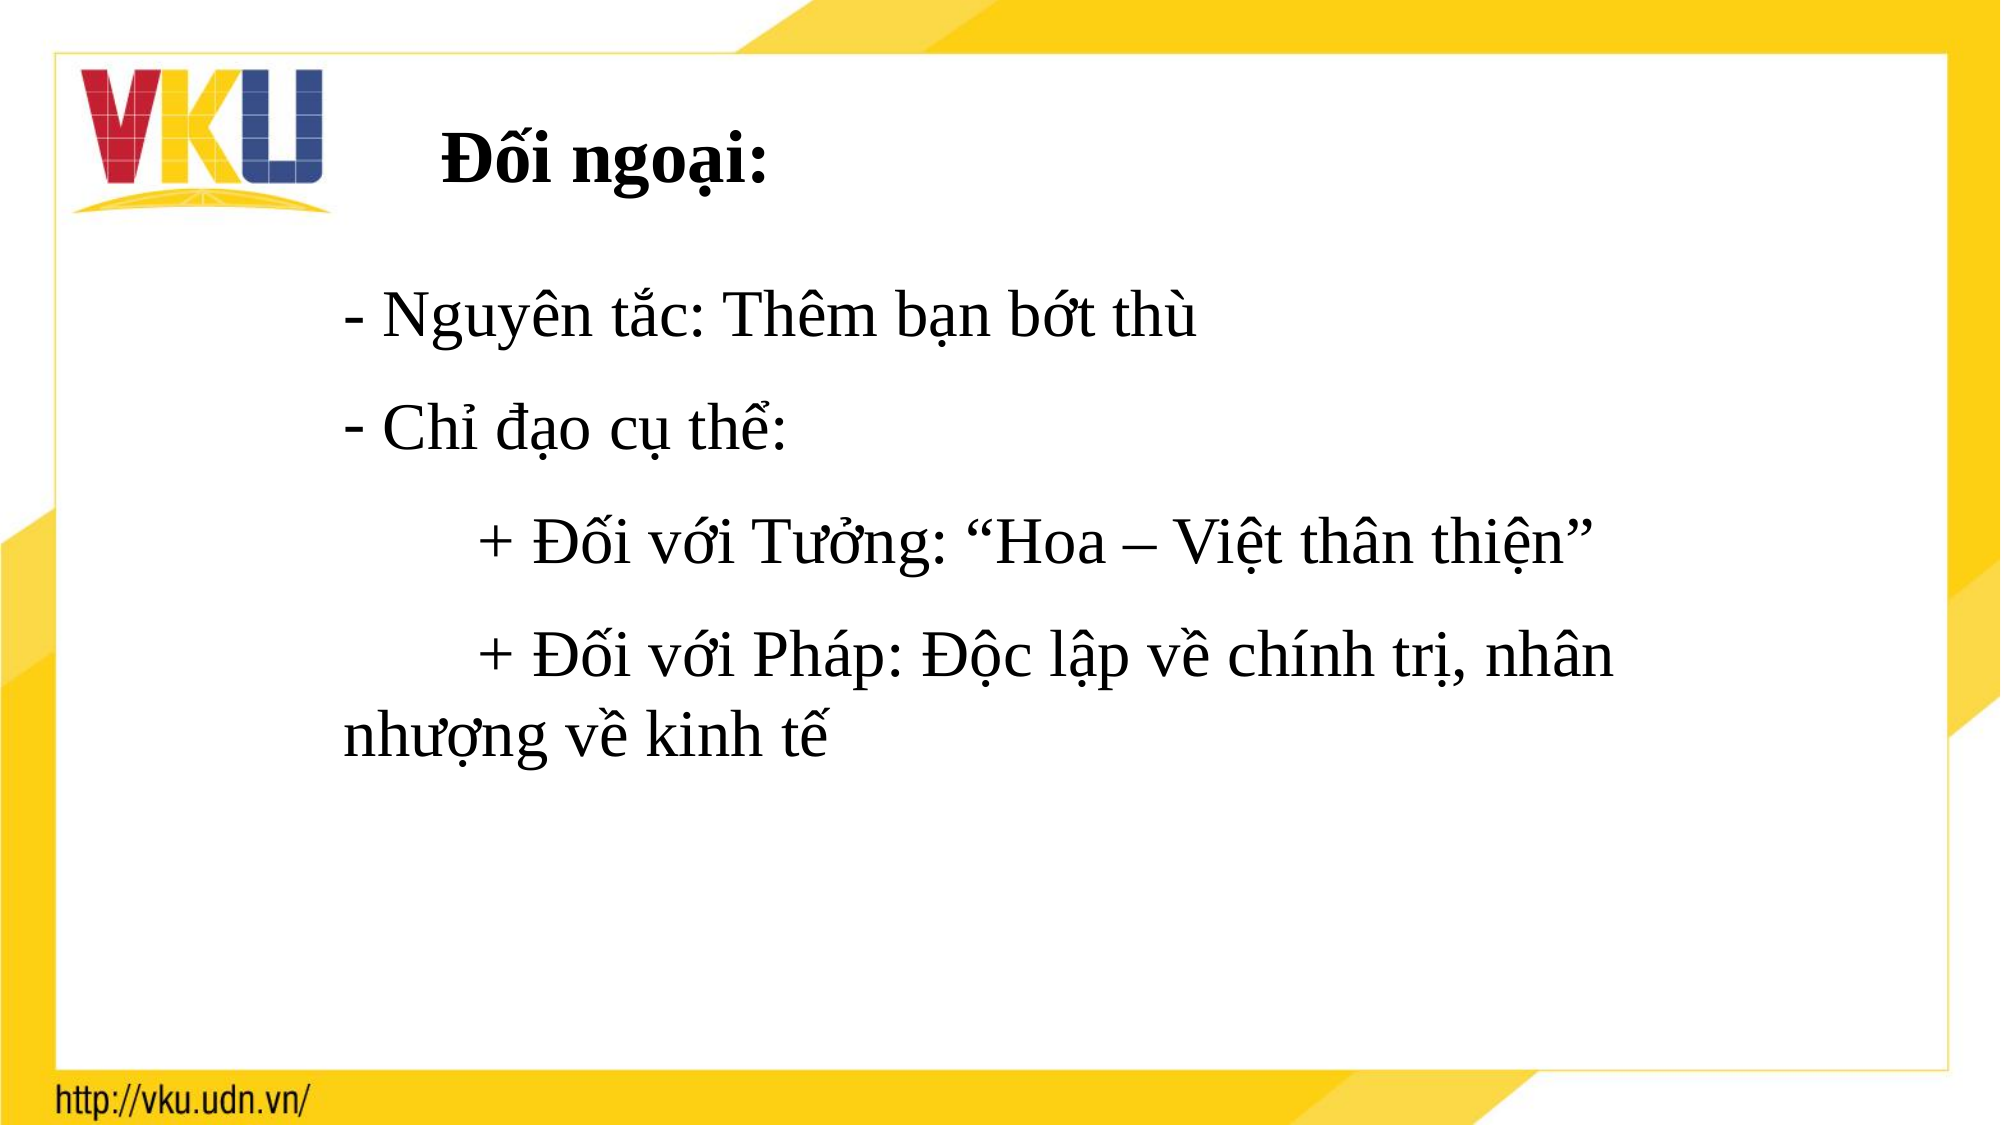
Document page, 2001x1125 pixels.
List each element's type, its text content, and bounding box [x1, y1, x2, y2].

text_box Đối ngoại: [425, 99, 1075, 205]
picture [0, 0, 2001, 1125]
text_box - Nguyên tắc: Thêm bạn bớt thù Chỉ đạo cụ thể: + Đối với Tưởng: “Hoa – Việt thân thiện” + Đối với Pháp: Độc lập về chính trị, nhân nhượng về kinh tế [328, 262, 1750, 778]
